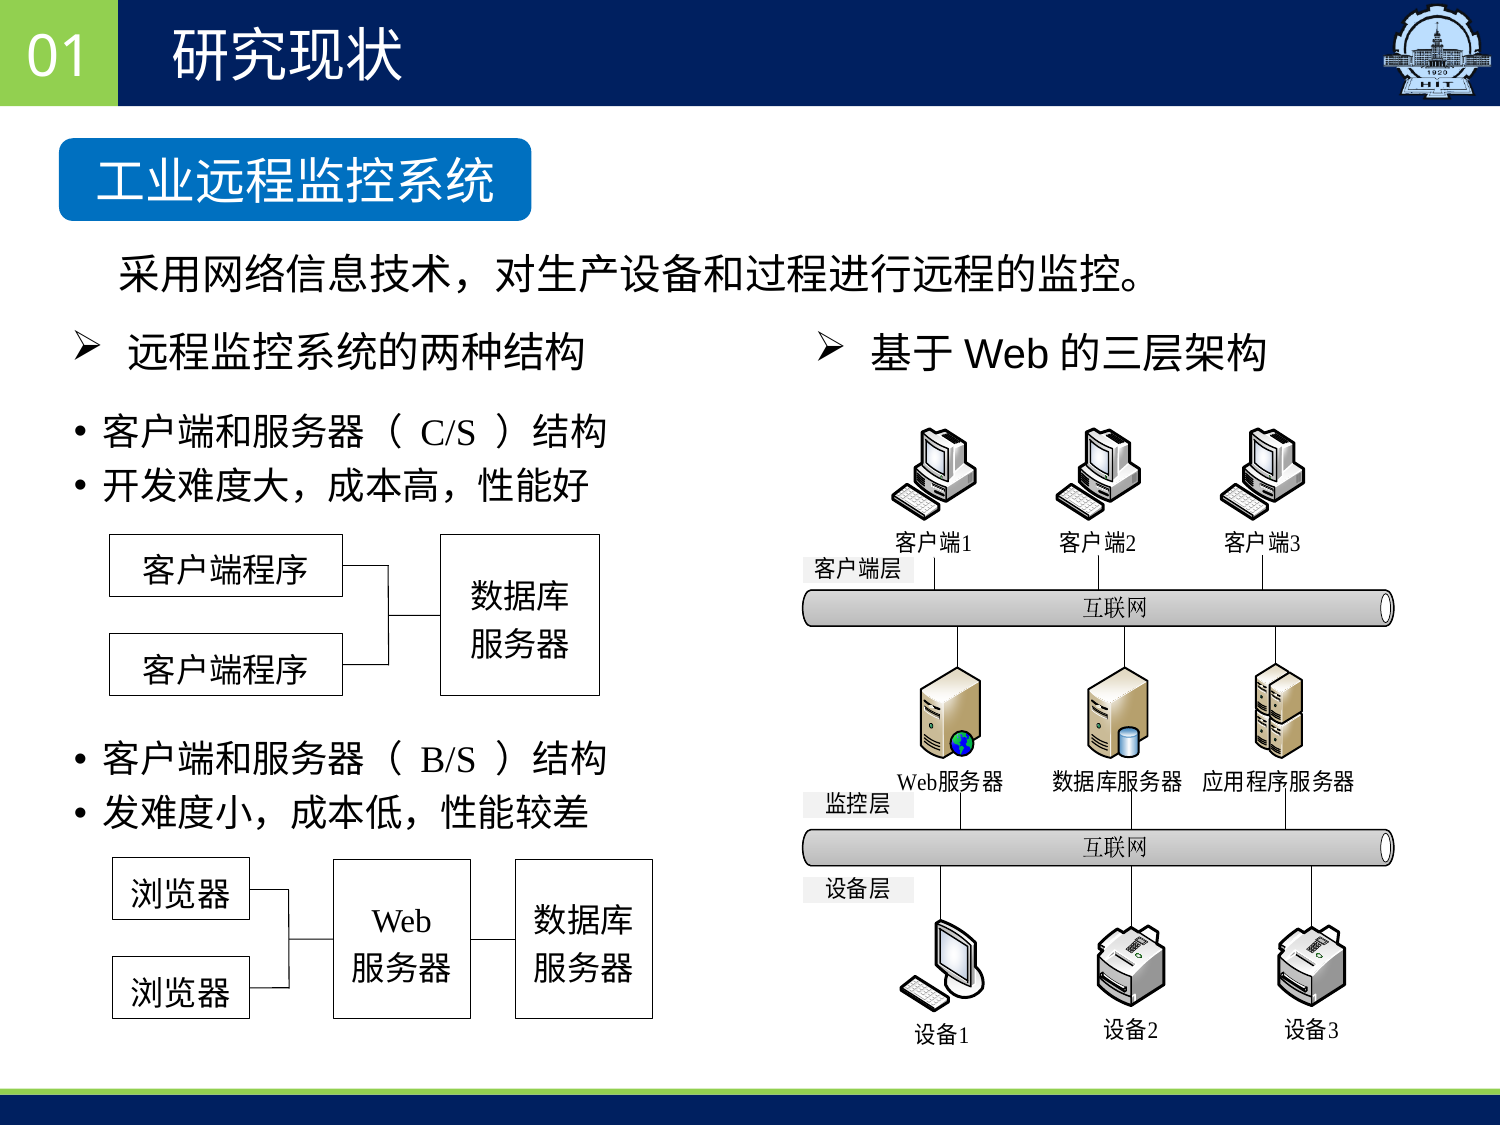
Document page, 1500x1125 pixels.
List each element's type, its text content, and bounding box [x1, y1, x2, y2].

text_box 客户端和服务器（ C/S ）结构 开发难度大，成本高，性能好 [59, 391, 650, 515]
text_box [109, 534, 600, 696]
text_box 工业远程监控系统 [58, 138, 532, 221]
list 研究现状 [156, 0, 1361, 107]
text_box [112, 857, 653, 1019]
text_box 基于Web的三层架构 [799, 319, 1374, 384]
text_box 远程监控系统的两种结构 [56, 317, 631, 383]
list 01 [0, 0, 119, 107]
text_box 采用网络信息技术，对生产设备和过程进行远程的监控。 [57, 228, 1361, 306]
text_box 客户端和服务器（ B/S ）结构 发难度小，成本低，性能较差 [59, 719, 650, 842]
picture [799, 424, 1396, 1062]
